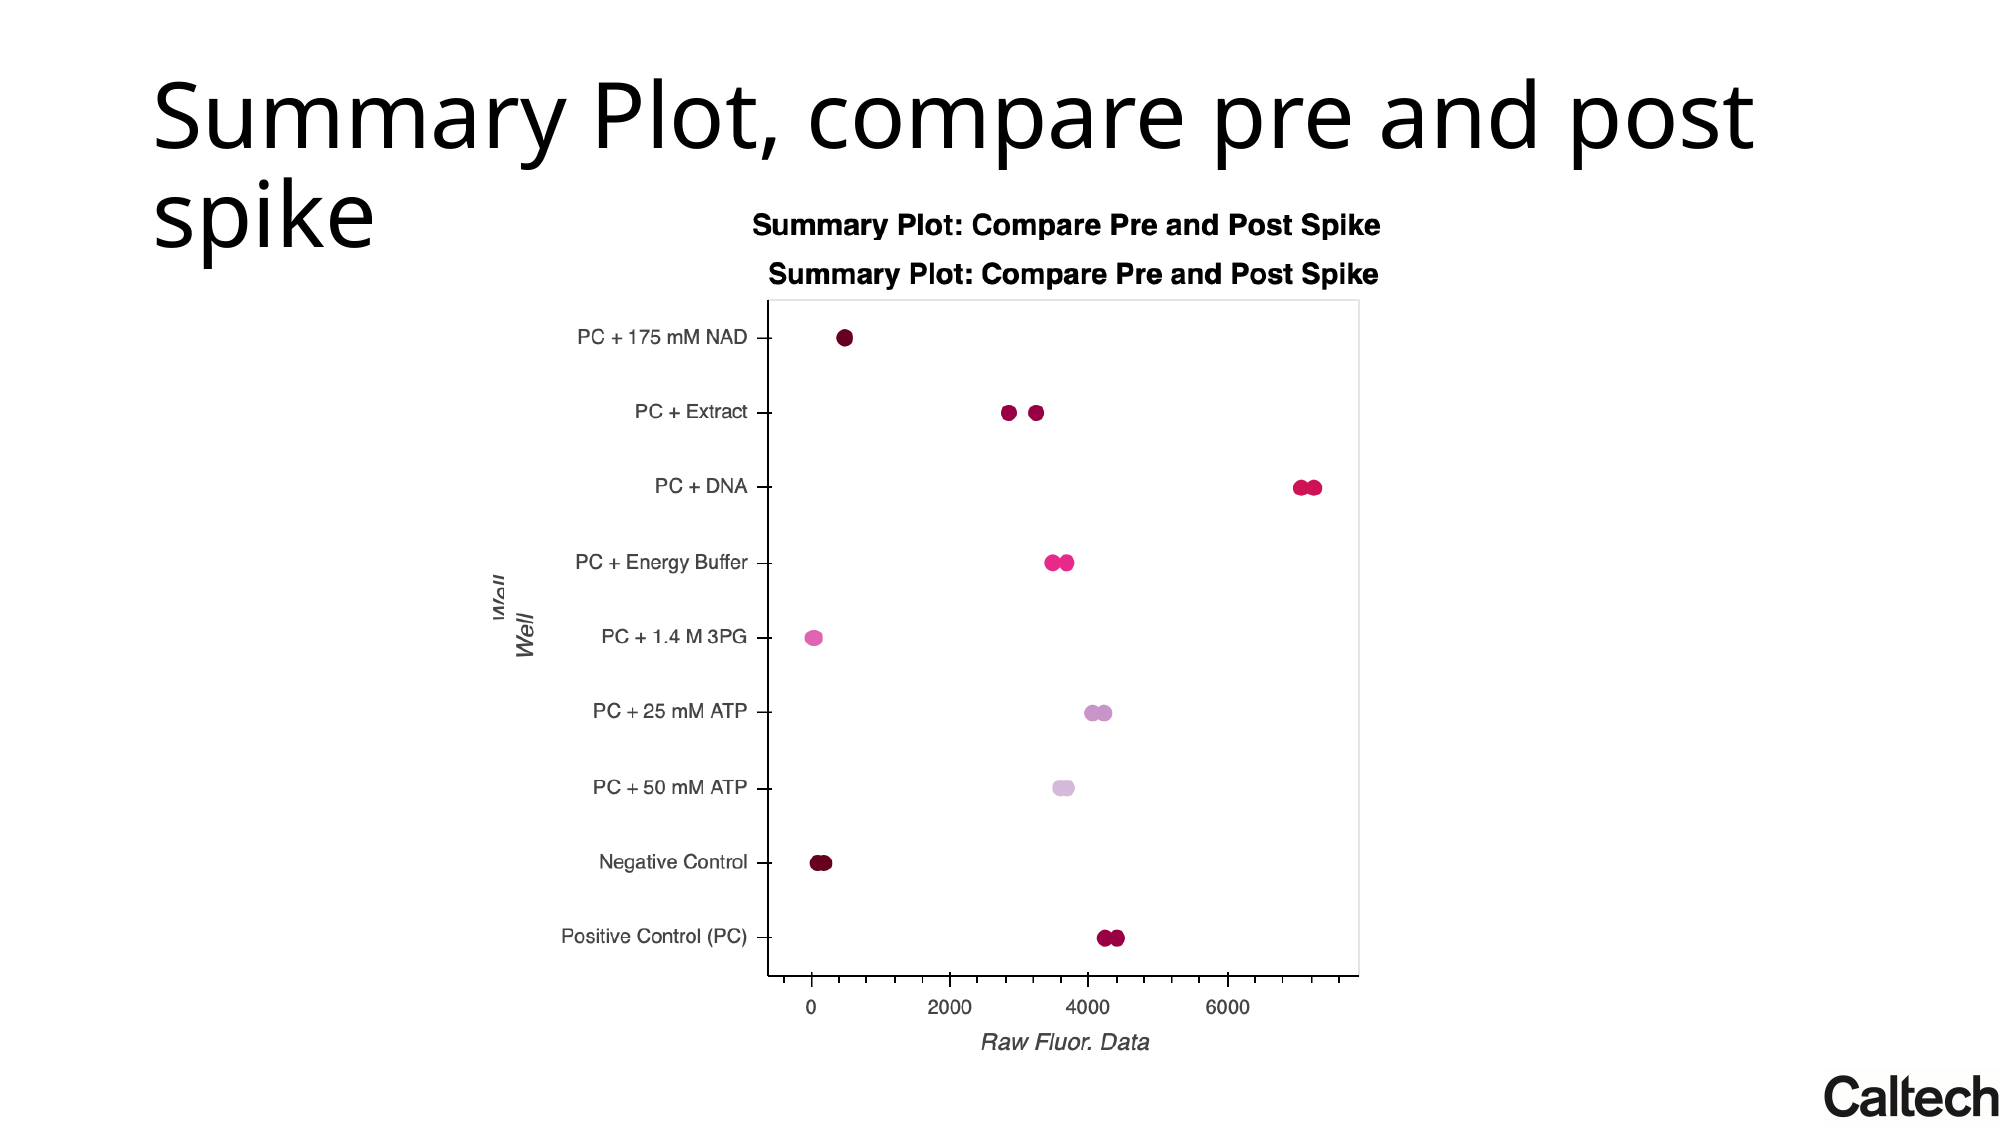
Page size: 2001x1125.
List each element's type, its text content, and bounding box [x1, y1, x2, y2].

picture [479, 189, 1415, 1056]
title Summary Plot, compare pre and post spike [137, 59, 1863, 278]
picture [1823, 1068, 2000, 1125]
